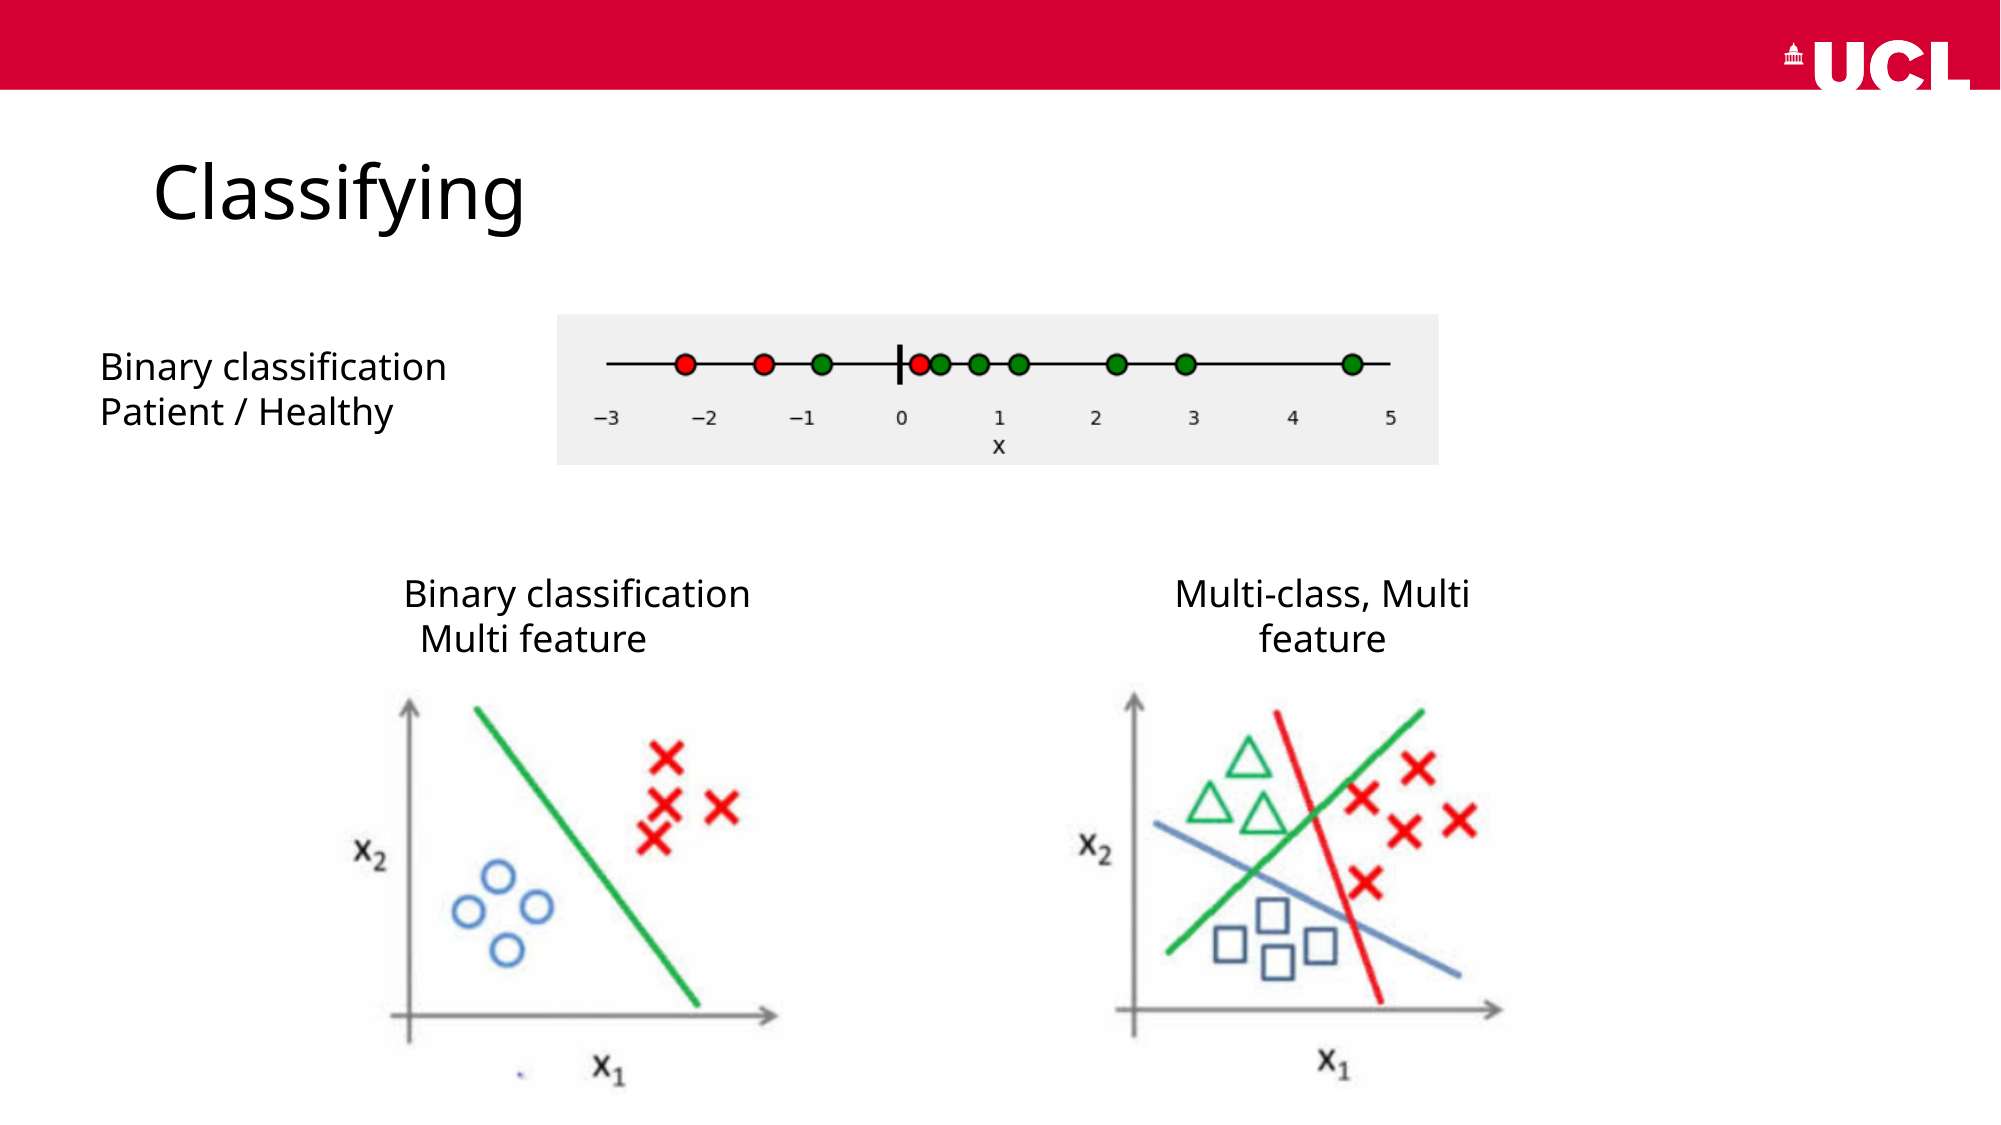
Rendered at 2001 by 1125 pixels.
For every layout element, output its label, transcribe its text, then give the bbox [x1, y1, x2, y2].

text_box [335, 562, 820, 1125]
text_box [1065, 562, 1549, 1110]
picture [557, 313, 1443, 465]
title Classifying [137, 118, 1863, 271]
picture [0, 0, 2001, 90]
text_box Binary classification Patient / Healthy [84, 335, 490, 441]
